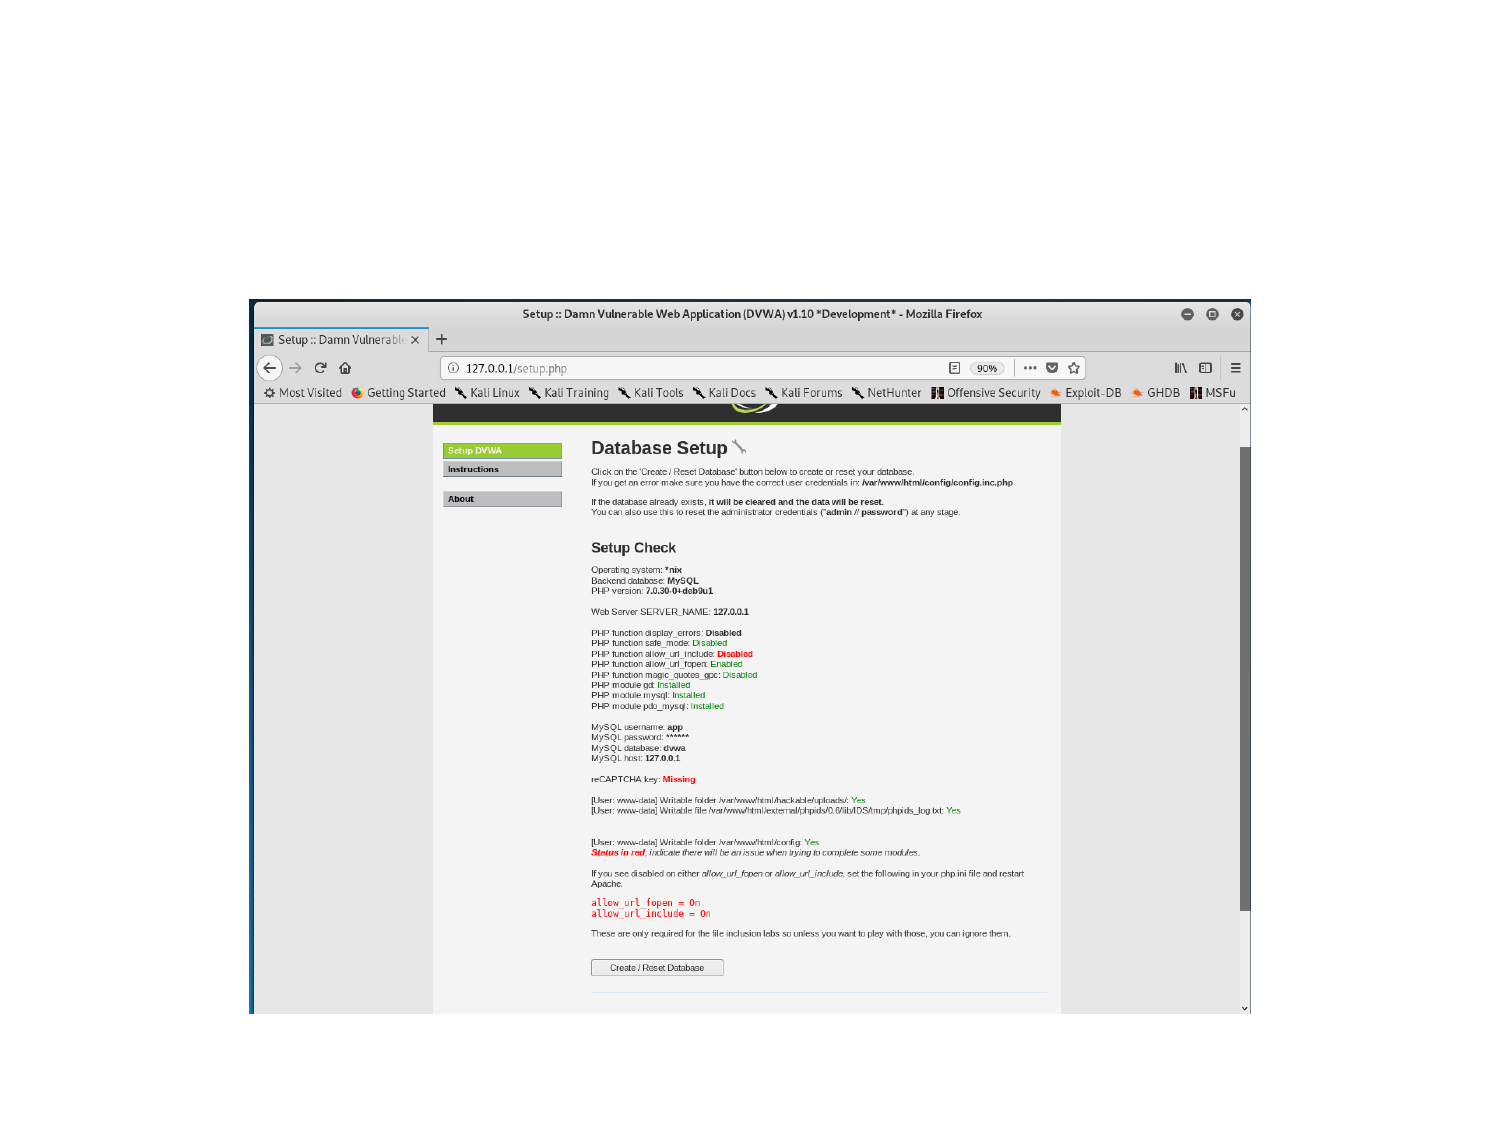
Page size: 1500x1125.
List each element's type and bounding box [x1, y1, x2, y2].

list [249, 299, 1251, 1014]
